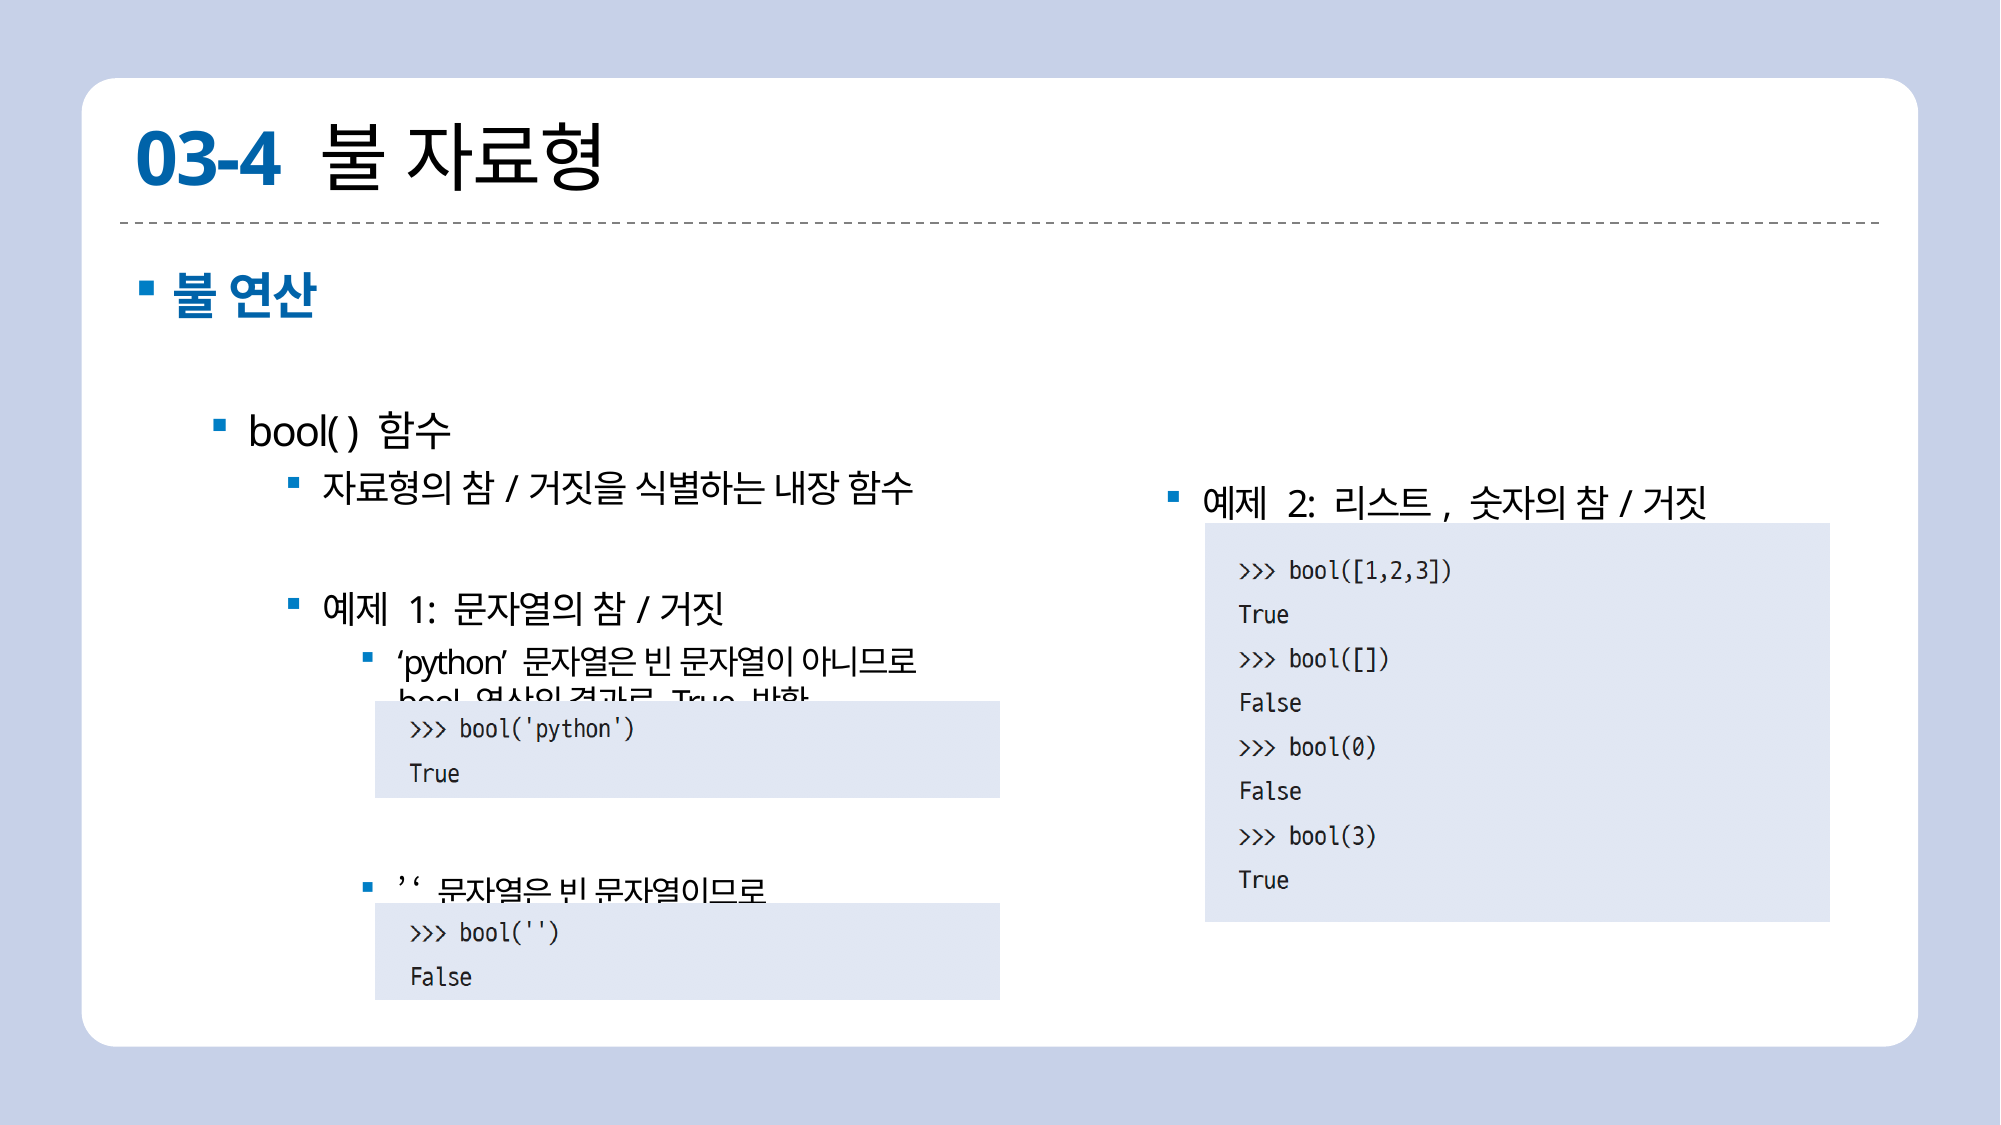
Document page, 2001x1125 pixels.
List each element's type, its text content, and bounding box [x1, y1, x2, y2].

list 불 연산 bool( ) 함수 자료형의 참/거짓을 식별하는 내장 함수 예제 1: 문자열의 참/거짓 ‘python’ 문자열은 빈 문자열이 아니므로 bool 연산의 결과로 True 반환 ’ ‘ 문자열은 빈 문자열이므로 bool 연산의 결과로 False 반환 [120, 257, 999, 1009]
list 예제 2: 리스트, 숫자의 참/거짓 [999, 257, 1880, 1009]
title 03-4 불 자료형 [120, 109, 1880, 209]
picture [375, 903, 1000, 1000]
picture [1204, 522, 1830, 923]
picture [375, 701, 1000, 798]
